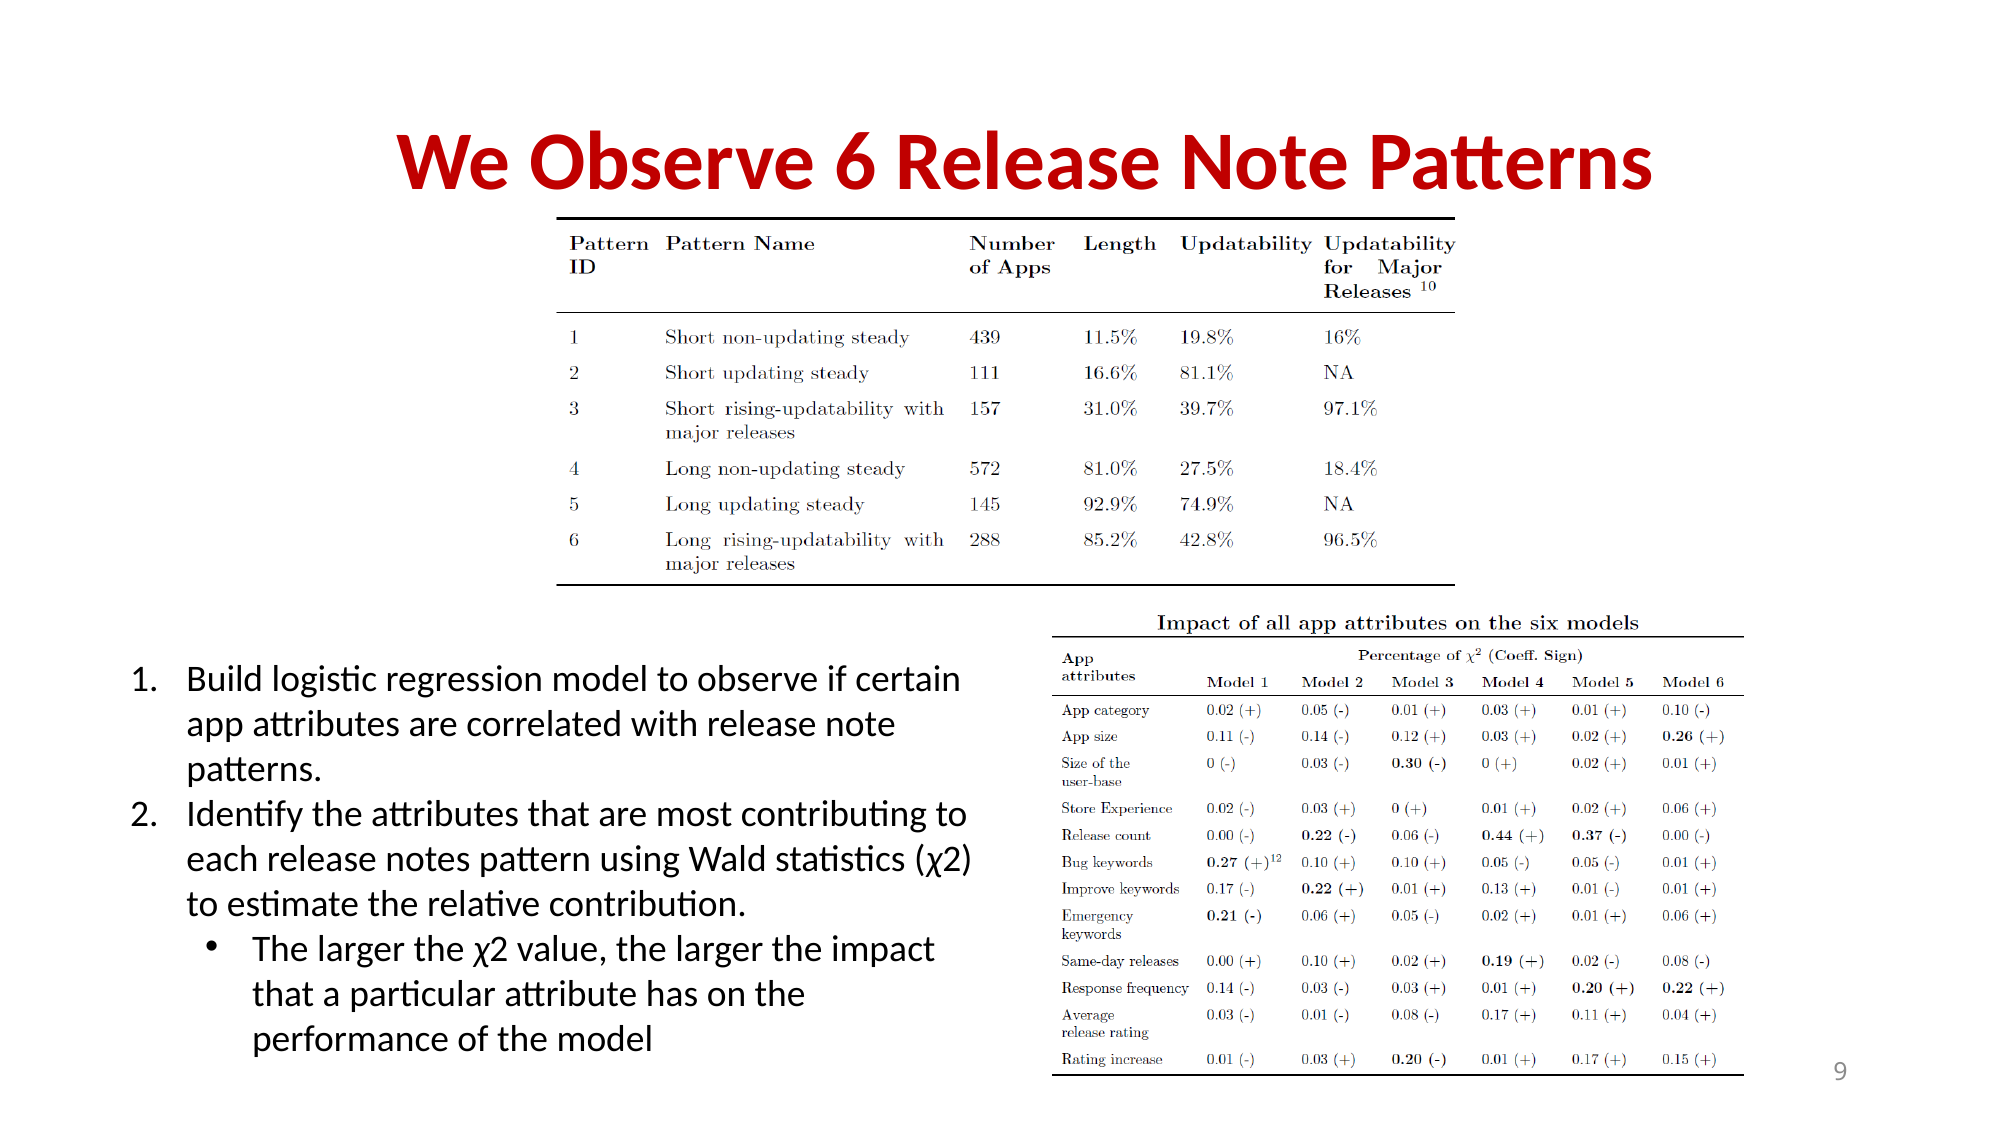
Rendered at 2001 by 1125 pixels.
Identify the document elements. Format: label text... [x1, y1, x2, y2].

picture [525, 204, 1771, 1090]
text_box Build logistic regression model to observe if certain app attributes are correlated with release note patterns. Identify the attributes that are most contributing to each release notes pattern using Wald statistics (χ2) to estimate the relative contribution. The larger the χ2 value, the larger the impact that a particular attribute has on the performance of the model [115, 601, 1000, 1066]
title We Observe 6 Release Note Patterns [163, 54, 1889, 272]
slide_number 9 [1412, 1042, 1863, 1103]
